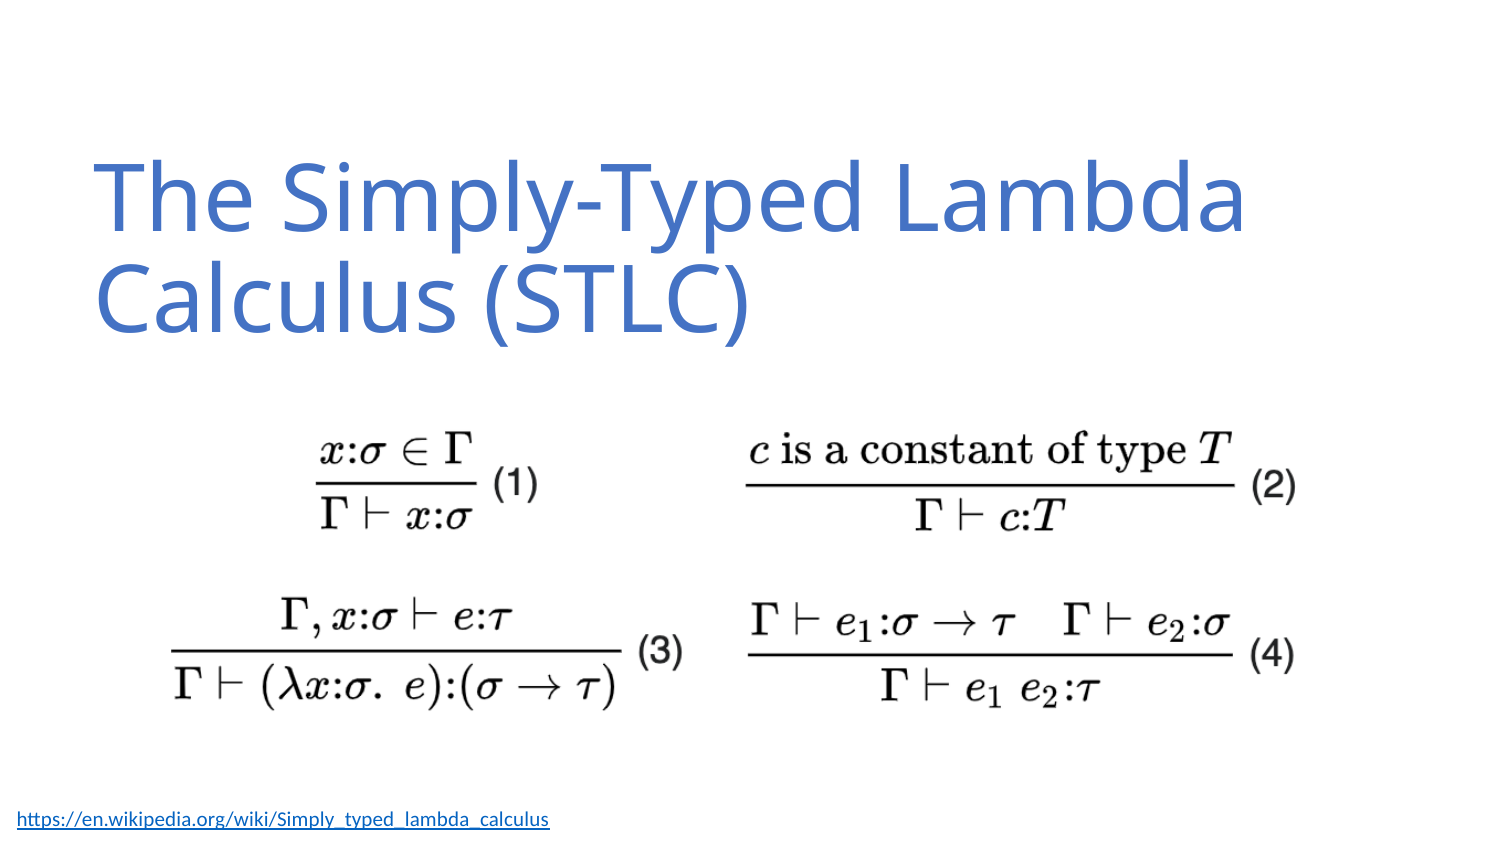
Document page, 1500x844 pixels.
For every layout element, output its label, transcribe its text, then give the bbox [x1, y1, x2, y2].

text_box https://en.wikipedia.org/wiki/Simply_typed_lambda_calculus [1, 798, 565, 839]
title The Simply-Typed Lambda Calculus (STLC) [78, 94, 1372, 360]
picture [96, 377, 1343, 750]
